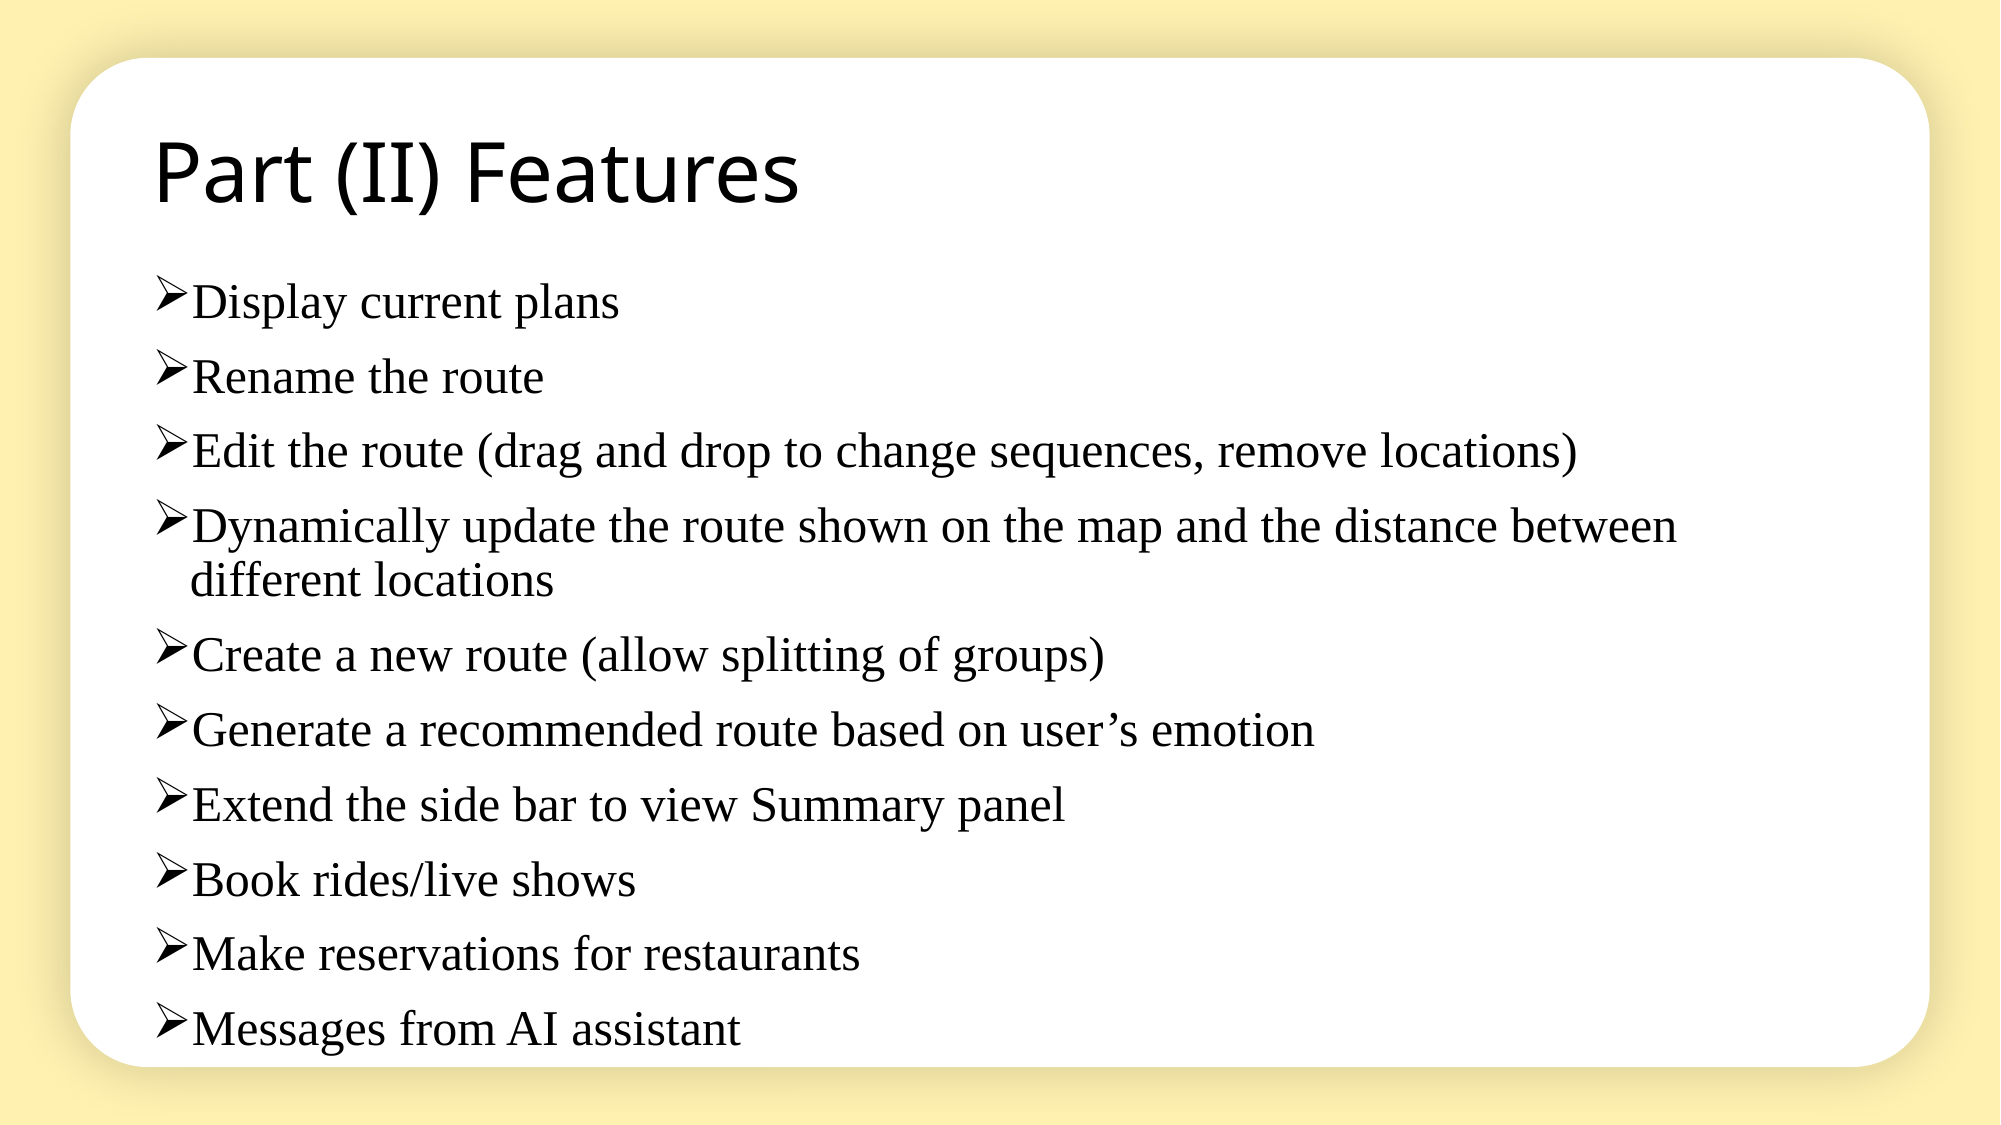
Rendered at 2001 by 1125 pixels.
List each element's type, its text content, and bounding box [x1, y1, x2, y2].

text_box Display current plans Rename the route Edit the route (drag and drop to change sequences, remove locations) Dynamically update the route shown on the map and the distance between different locations Create a new route (allow splitting of groups) Generate a recommended route based on user’s emotion Extend the side bar to view Summary panel Book rides/live shows Make reservations for restaurants Messages from AI assistant [137, 267, 1848, 1070]
text_box Part (II) Features [137, 111, 1078, 227]
text_box [69, 56, 1931, 1069]
